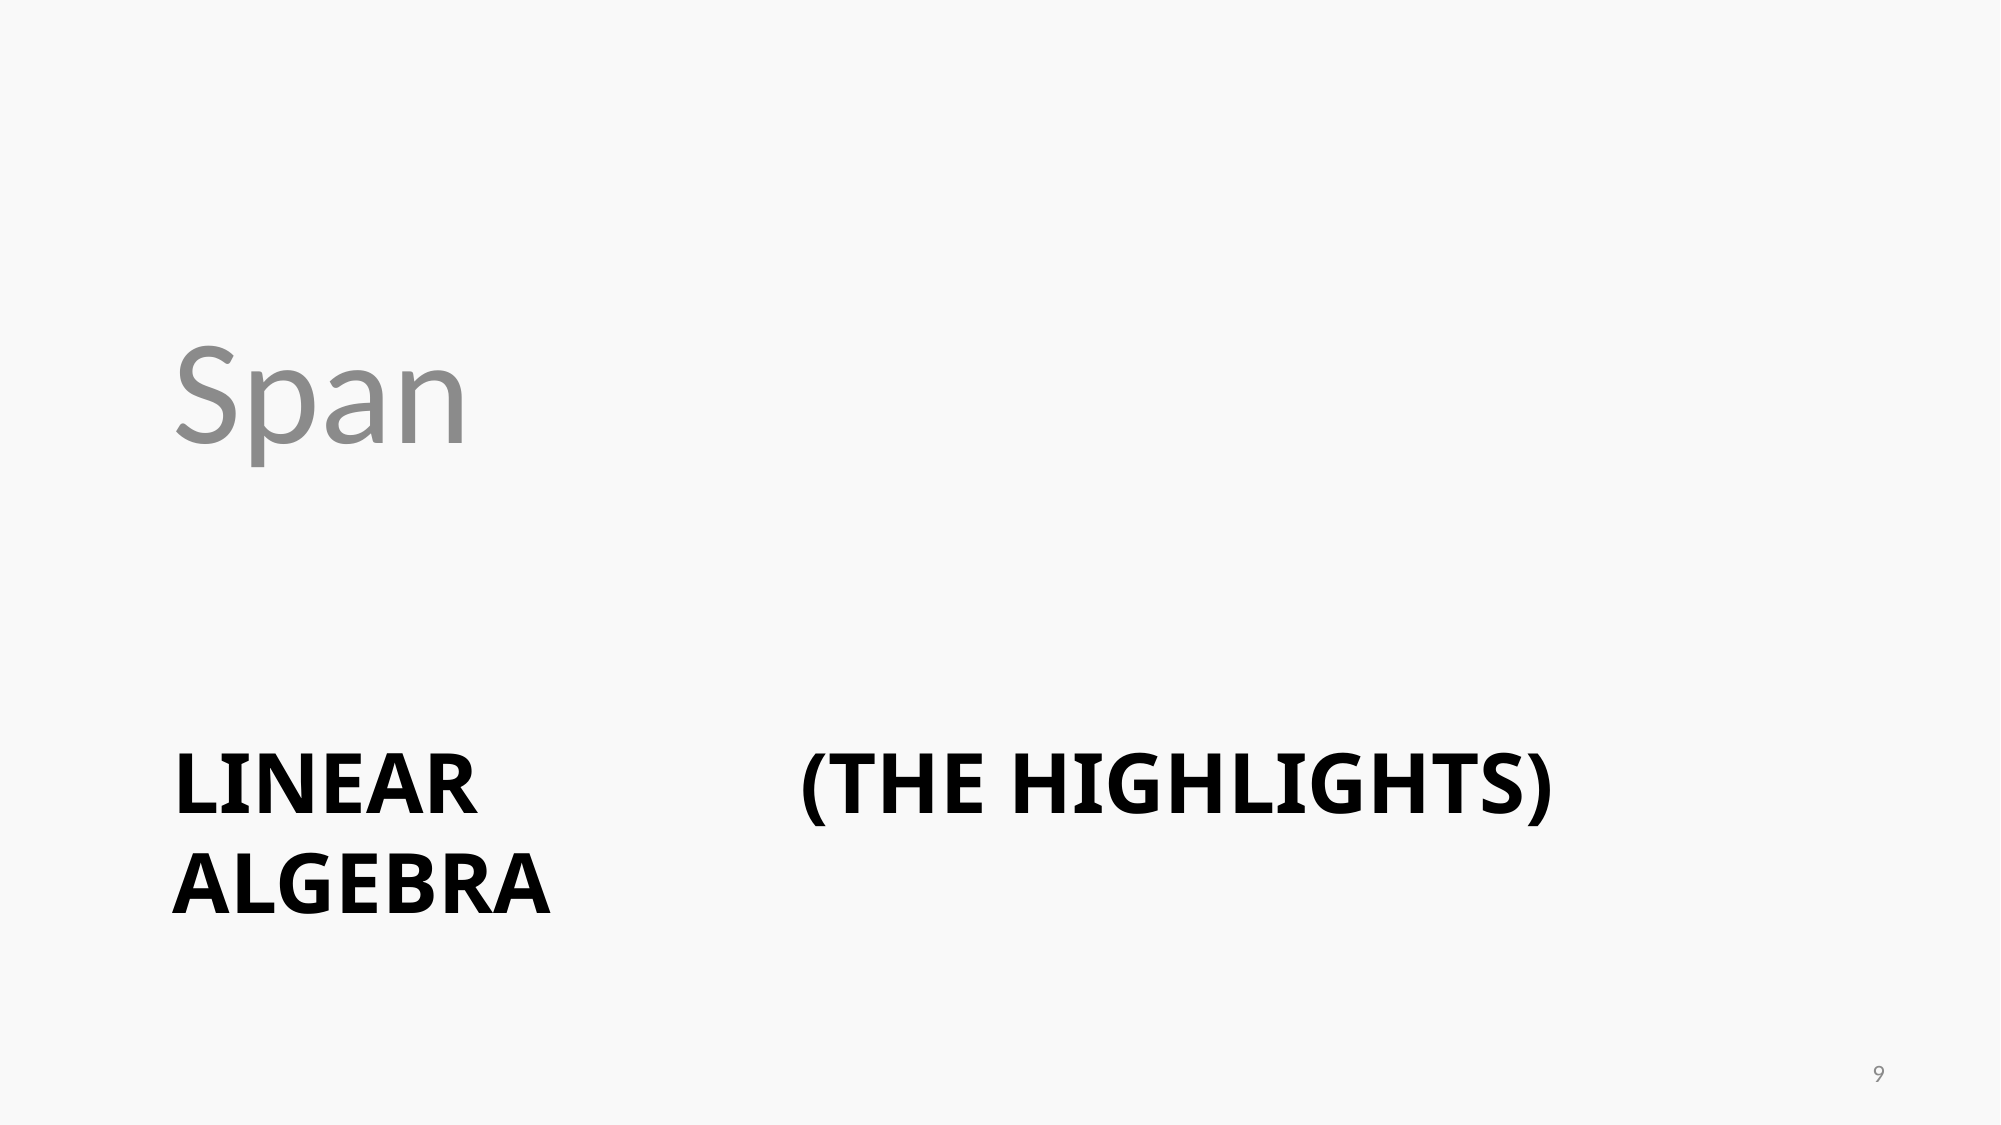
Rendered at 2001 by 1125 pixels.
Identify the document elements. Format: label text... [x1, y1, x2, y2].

text_box (The Highlights) [785, 722, 1858, 947]
title Linear Algebra [157, 722, 785, 947]
slide_number 9 [1433, 1042, 1900, 1103]
list Span [157, 418, 1858, 481]
